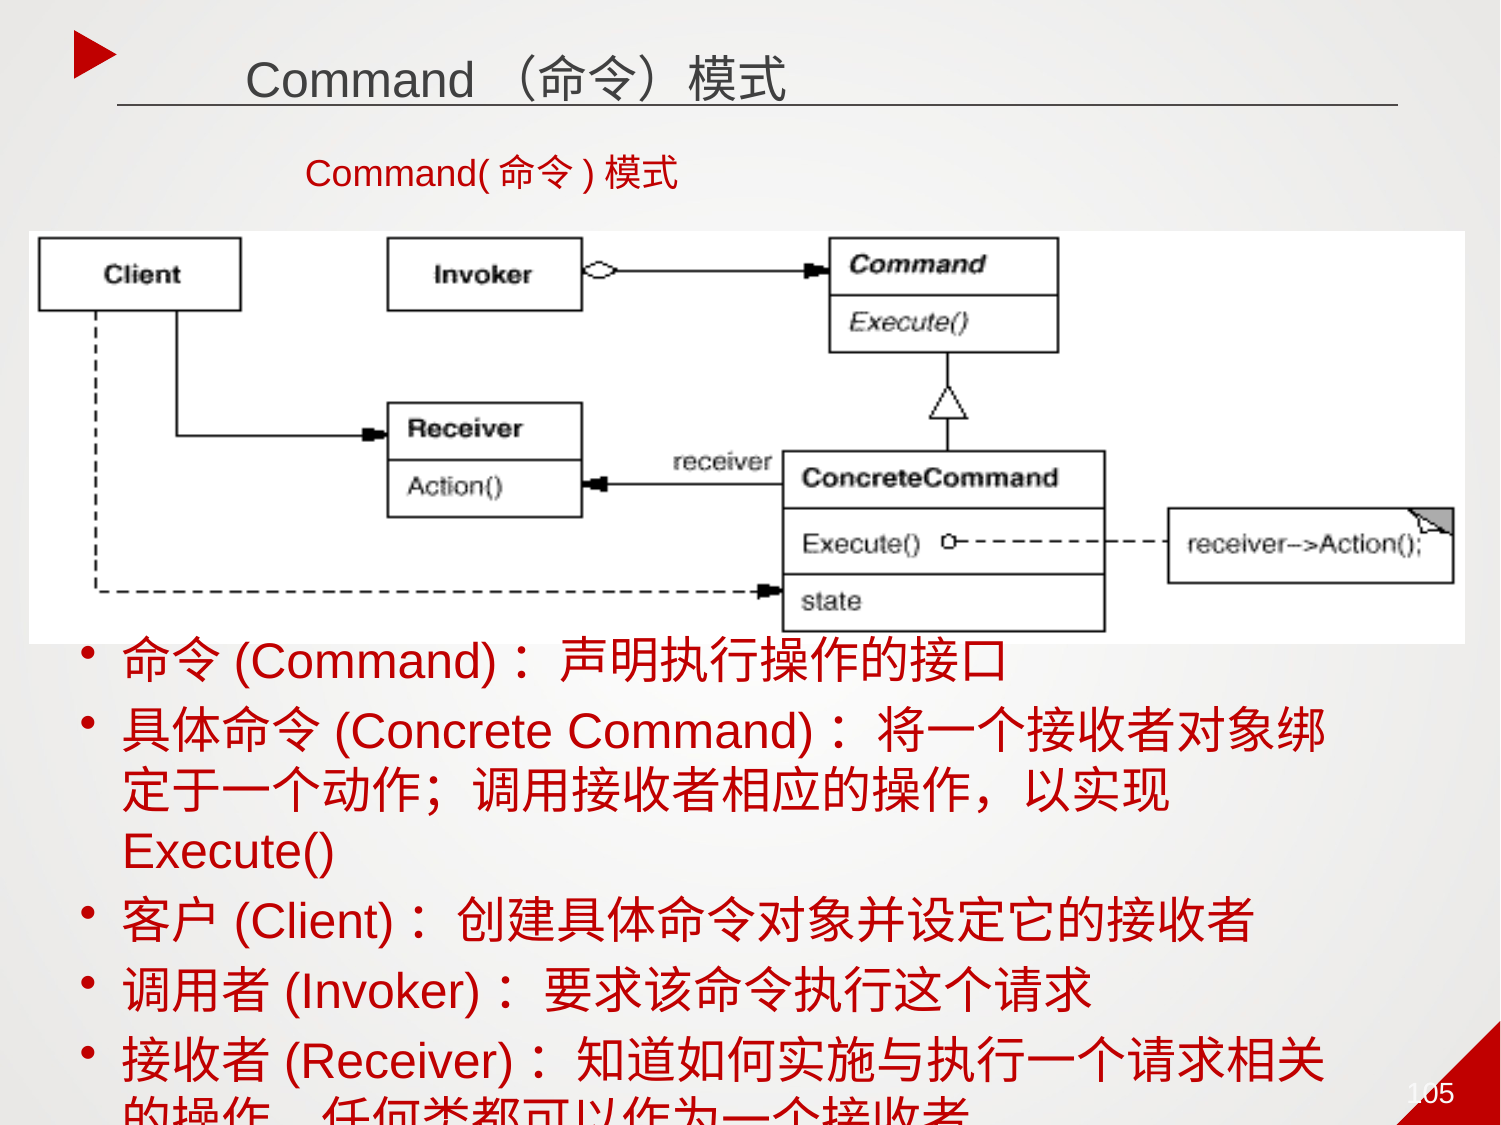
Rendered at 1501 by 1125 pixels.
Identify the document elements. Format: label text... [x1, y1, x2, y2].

text_box 命令(Command)：声明执行操作的接口 具体命令(Concrete Command)：将一个接收者对象绑定于一个动作；调用接收者相应的操作，以实现 Execute() 客户(Client)：创建具体命令对象并设定它的接收者 调用者(Invoker)：要求该命令执行这个请求 接收者(Receiver)：知道如何实施与执行一个请求相关的操作，任何类都可以作为一个接收者 [64, 644, 1391, 942]
text_box Command（命令）模式 [230, 40, 1353, 98]
text_box [74, 30, 117, 79]
text_box Command(命令)模式 [290, 141, 694, 202]
picture [1426, 1085, 1433, 1094]
picture [0, 0, 1501, 1125]
